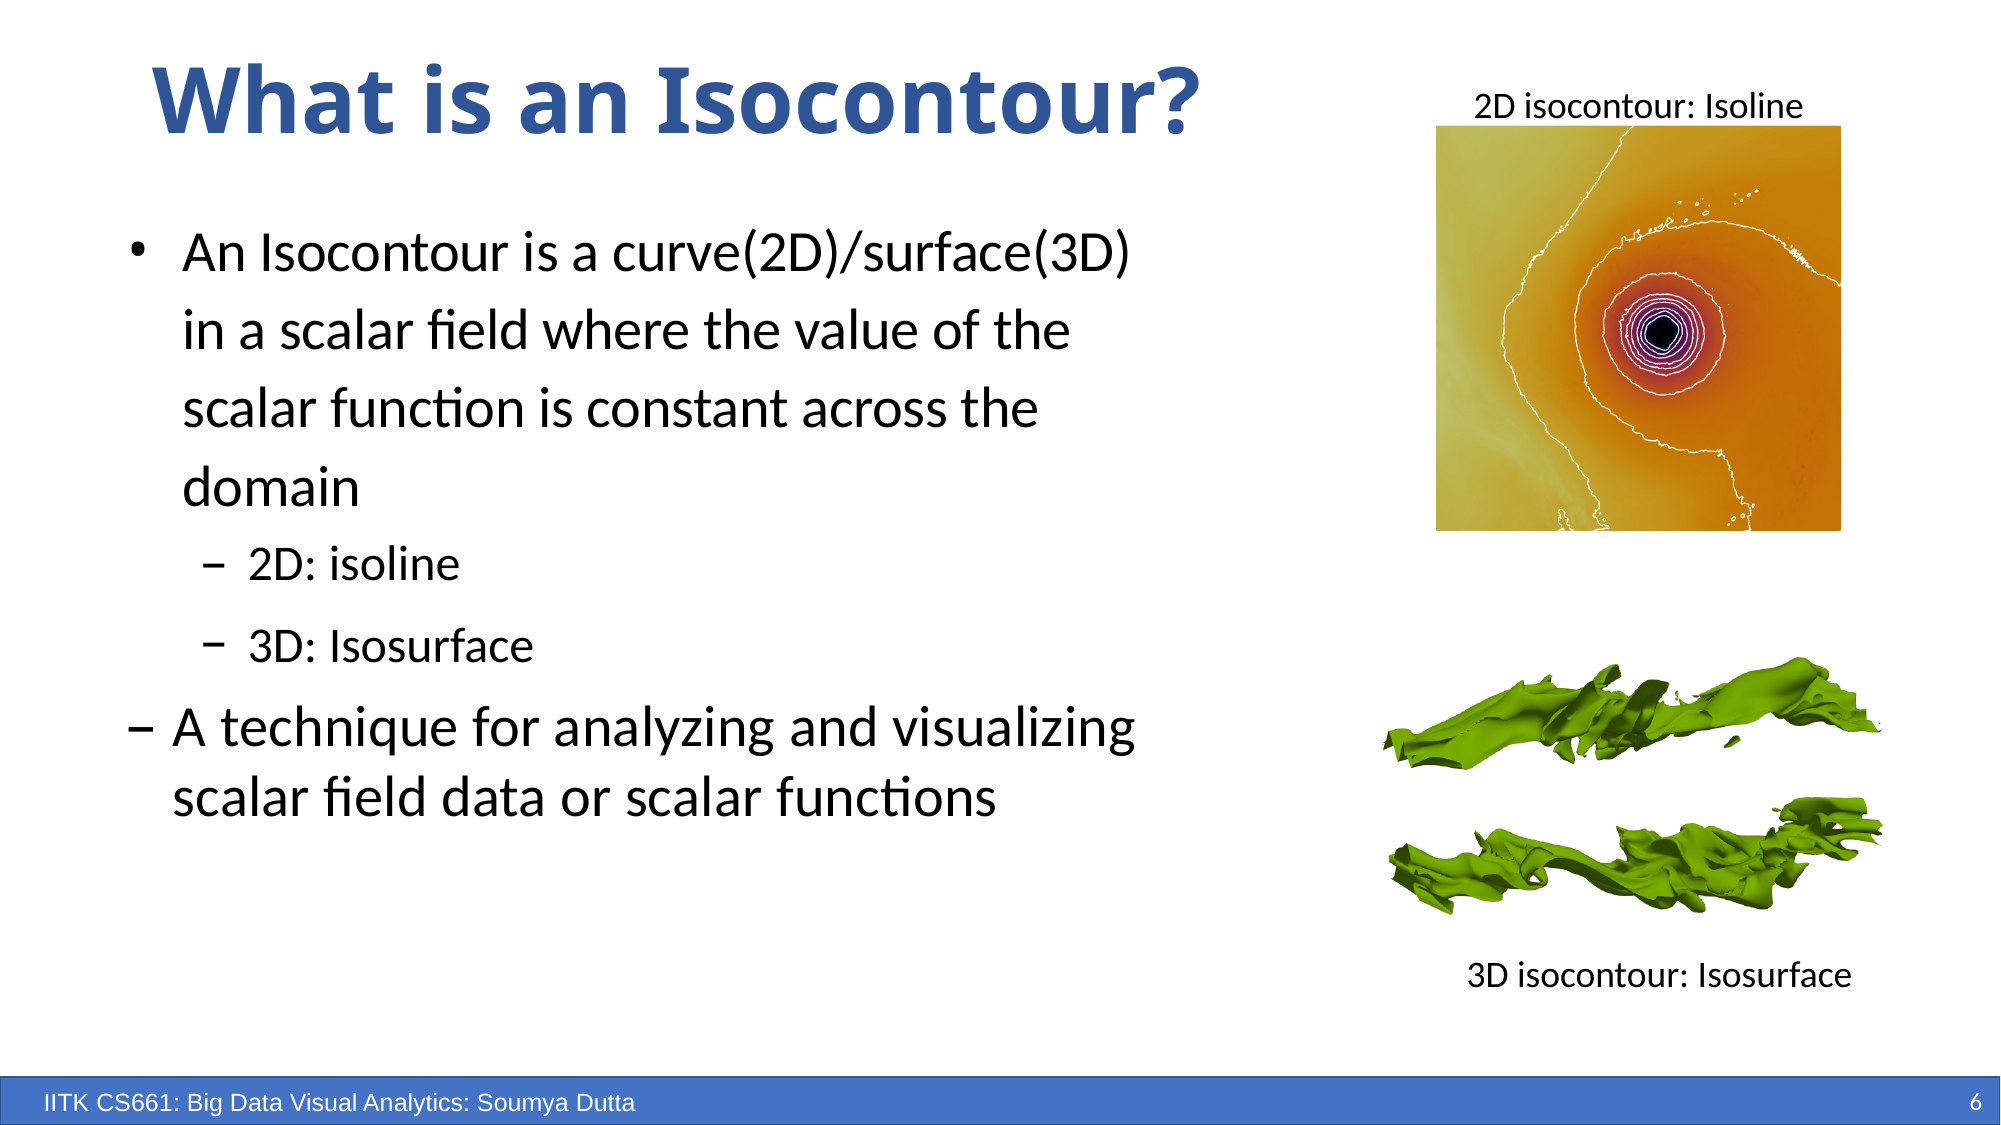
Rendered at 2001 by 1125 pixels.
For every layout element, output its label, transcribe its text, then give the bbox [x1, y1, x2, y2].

text_box 2D isocontour: Isoline [1458, 73, 1820, 107]
title What is an Isocontour? [137, 35, 1863, 173]
text_box An Isocontour is a curve(2D)/surface(3D) in a scalar field where the value of the scalar function is constant across the domain 2D: isoline 3D: Isosurface A technique for analyzing and visualizing scalar field data or scalar functions [123, 199, 1143, 828]
picture [1310, 107, 1968, 1003]
